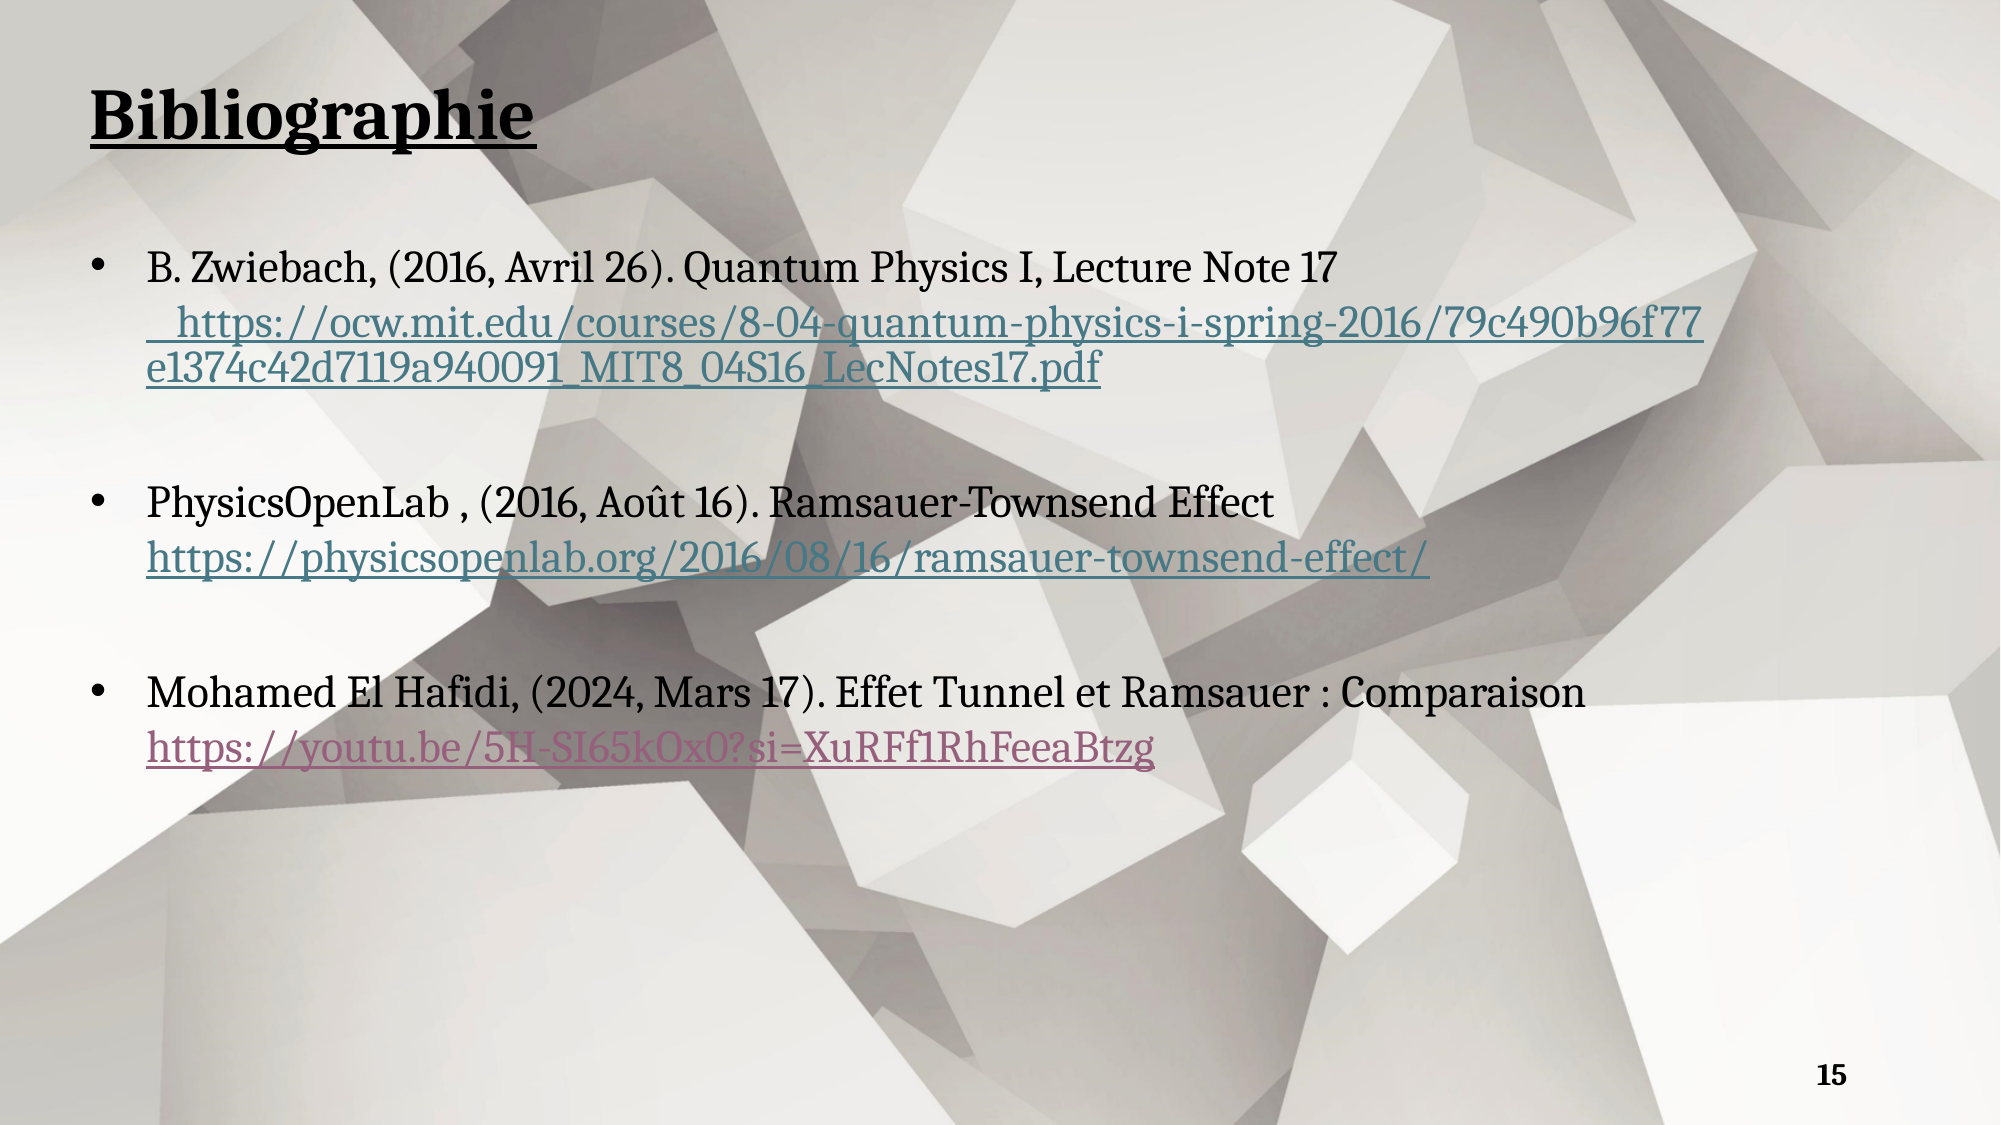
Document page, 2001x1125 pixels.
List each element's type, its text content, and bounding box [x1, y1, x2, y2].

slide_number 15 [1412, 1042, 1863, 1103]
text_box Bibliographie [74, 59, 1246, 162]
text_box B. Zwiebach, (2016, Avril 26). Quantum Physics I, Lecture Note 17 https://ocw.mit.edu/courses/8-04-quantum-physics-i-spring-2016/79c490b96f77e1374c42d7119a940091_MIT8_04S16_LecNotes17.pdf PhysicsOpenLab , (2016, Août 16). Ramsauer-Townsend Effect https://physicsopenlab.org/2016/08/16/ramsauer-townsend-effect/ Mohamed El Hafidi, (2024, Mars 17). Effet Tunnel et Ramsauer : Comparaison https://youtu.be/5H-SI65kOx0?si=XuRFf1RhFeeaBtzg [75, 228, 1731, 734]
picture [0, 0, 2001, 1125]
